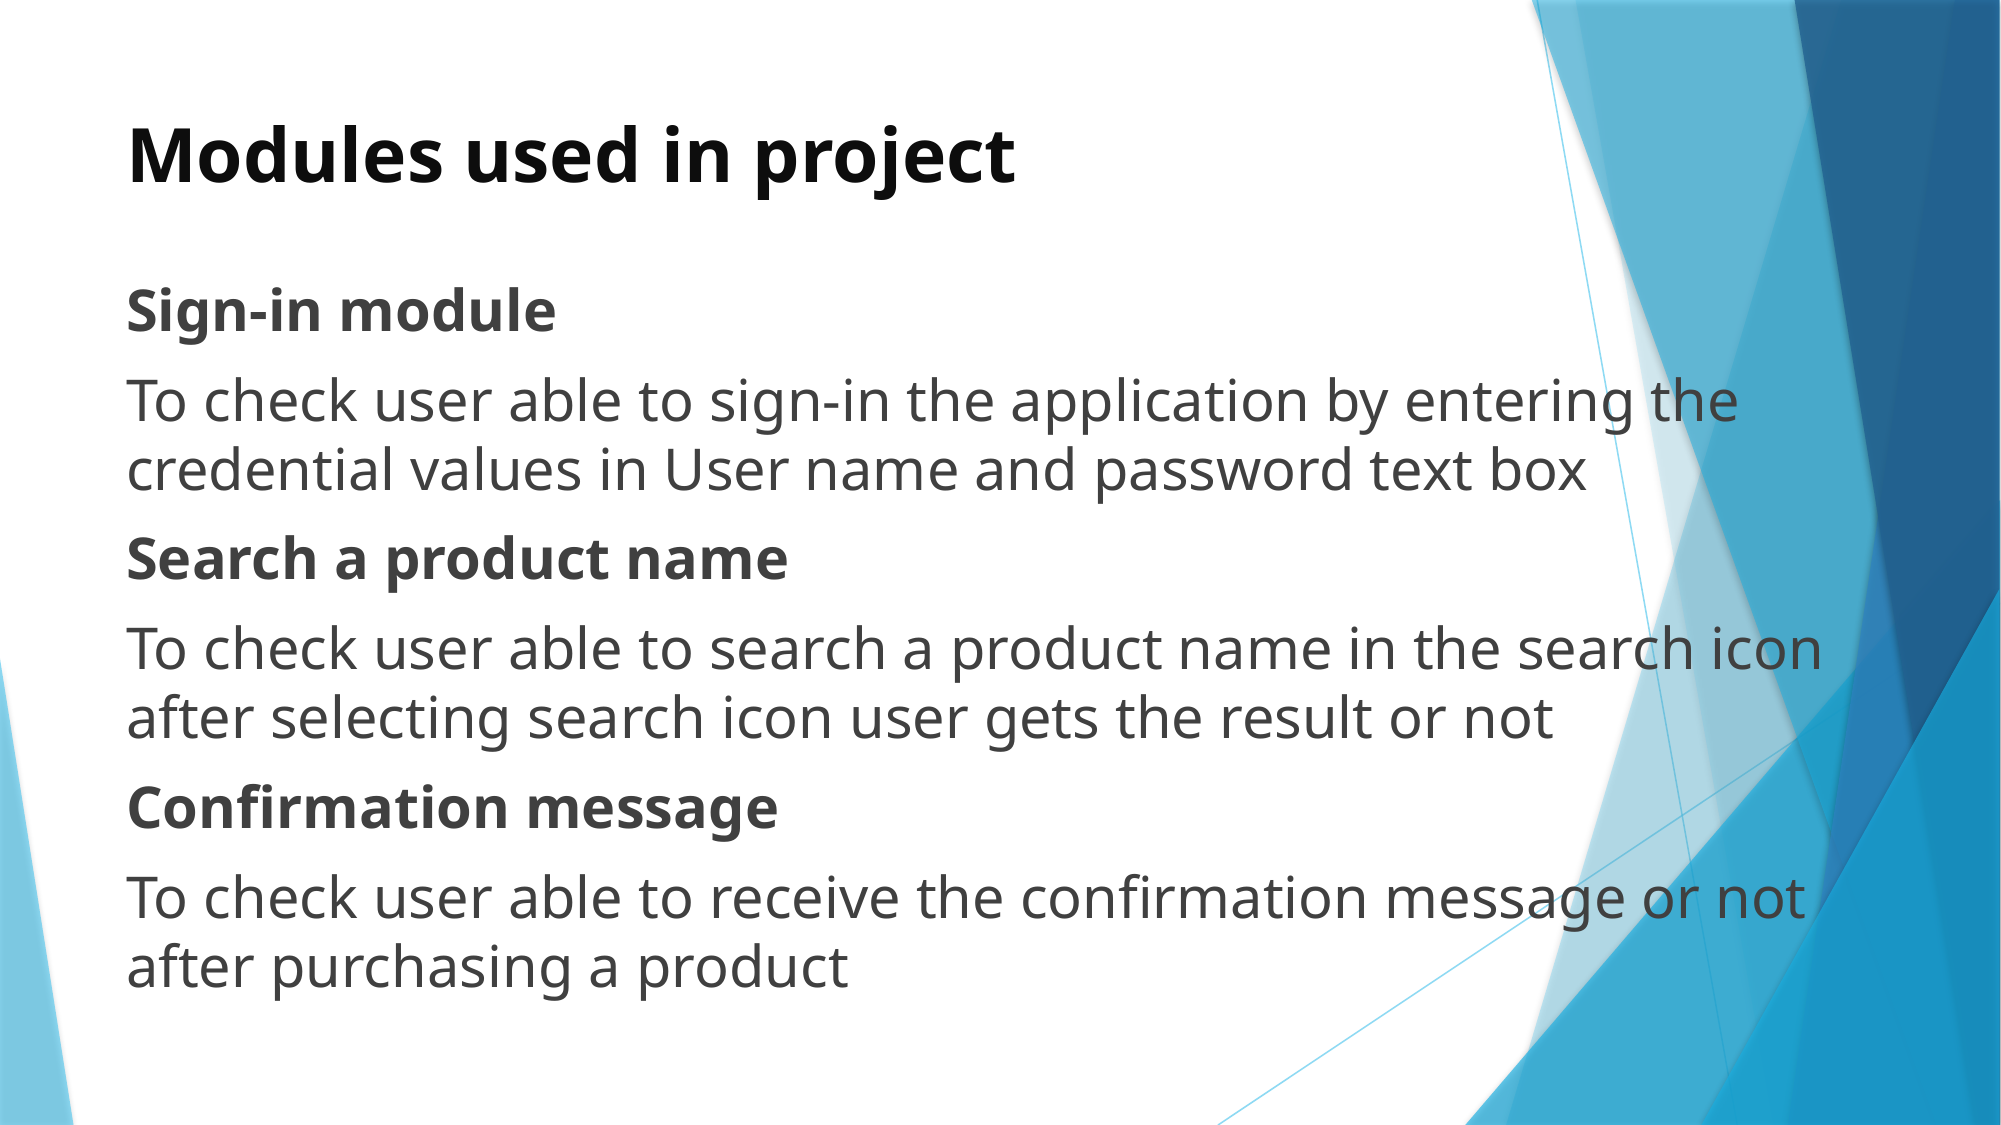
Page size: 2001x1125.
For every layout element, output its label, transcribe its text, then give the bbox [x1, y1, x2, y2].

title Modules used in project [111, 99, 1522, 266]
list Sign-in module To check user able to sign-in the application by entering the credential values in User name and password text box Search a product name To check user able to search a product name in the search icon after selecting search icon user gets the result or not Confirmation message To check user able to receive the confirmation message or not after purchasing a product [111, 266, 1863, 1014]
